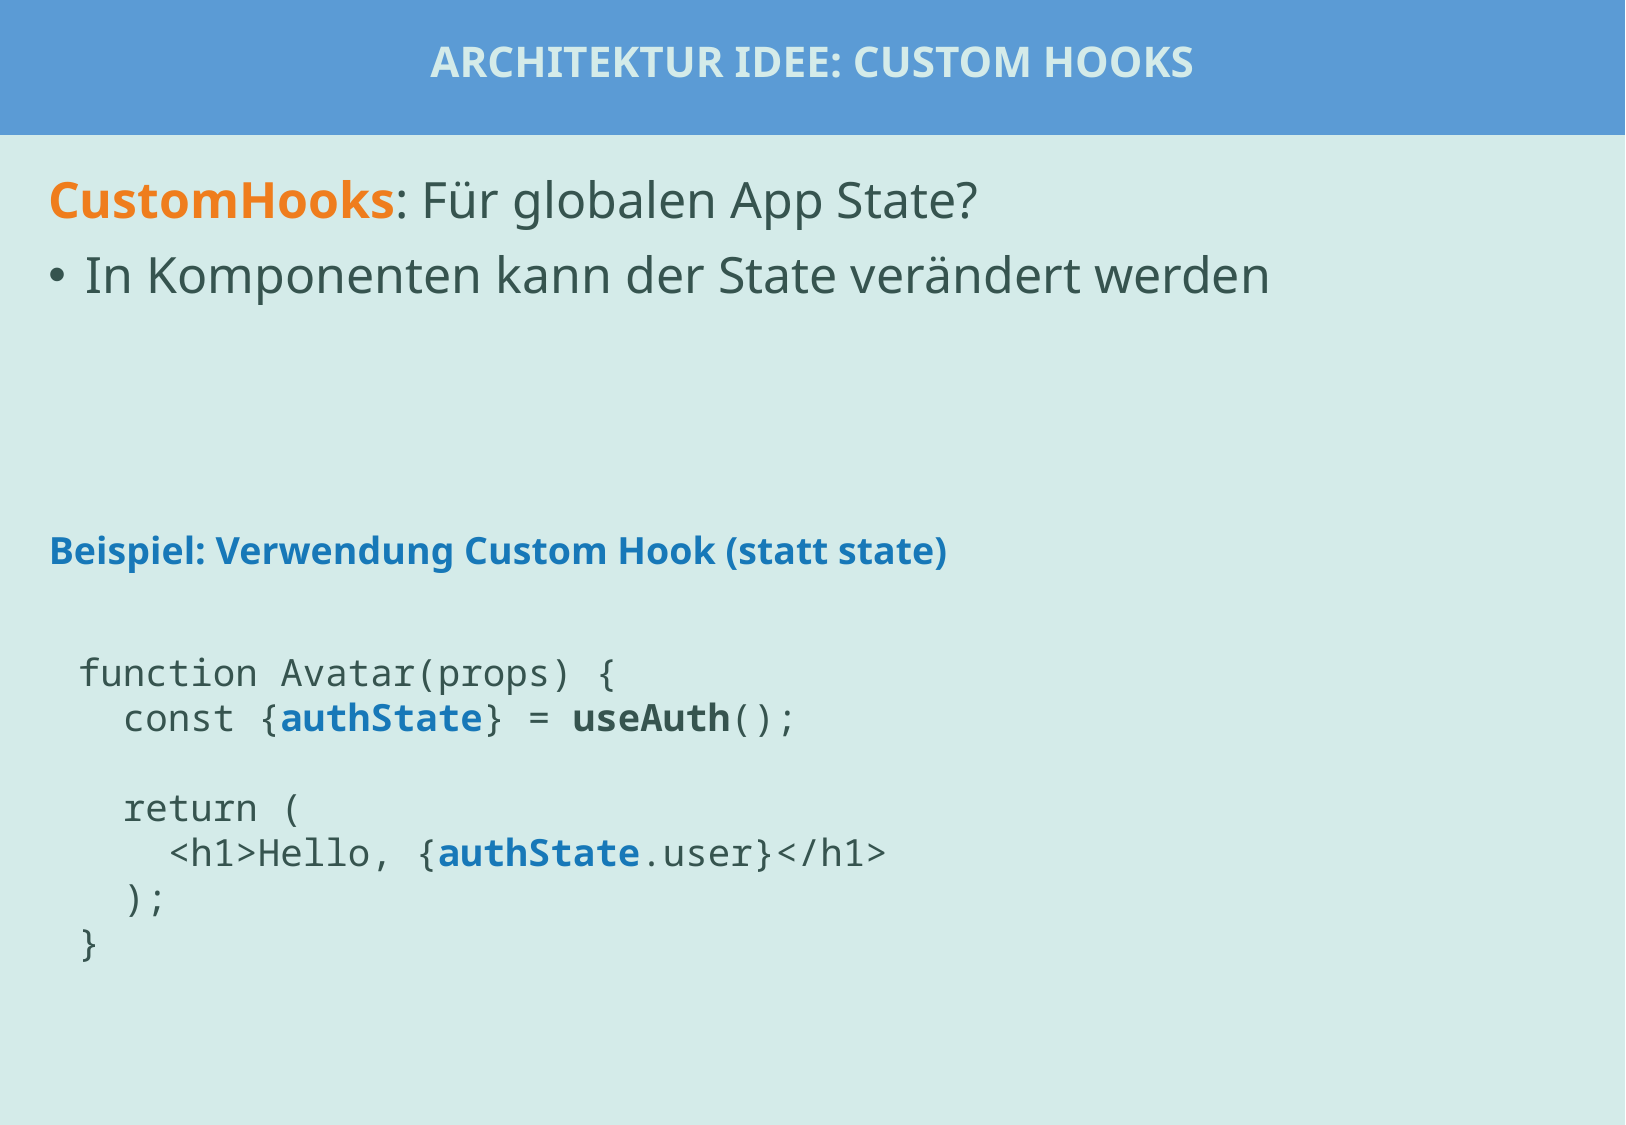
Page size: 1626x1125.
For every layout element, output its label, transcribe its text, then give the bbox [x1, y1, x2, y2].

text_box Architektur Idee: Custom Hooks [0, 0, 1625, 127]
text_box function Avatar(props) { const {authState} = useAuth(); return ( <h1>Hello, {authState.user}</h1> ); } [63, 641, 1562, 972]
text_box [0, 127, 1625, 136]
list CustomHooks: Für globalen App State? In Komponenten kann der State verändert werden [33, 168, 1592, 1043]
text_box Beispiel: Verwendung Custom Hook (statt state) [33, 519, 963, 580]
